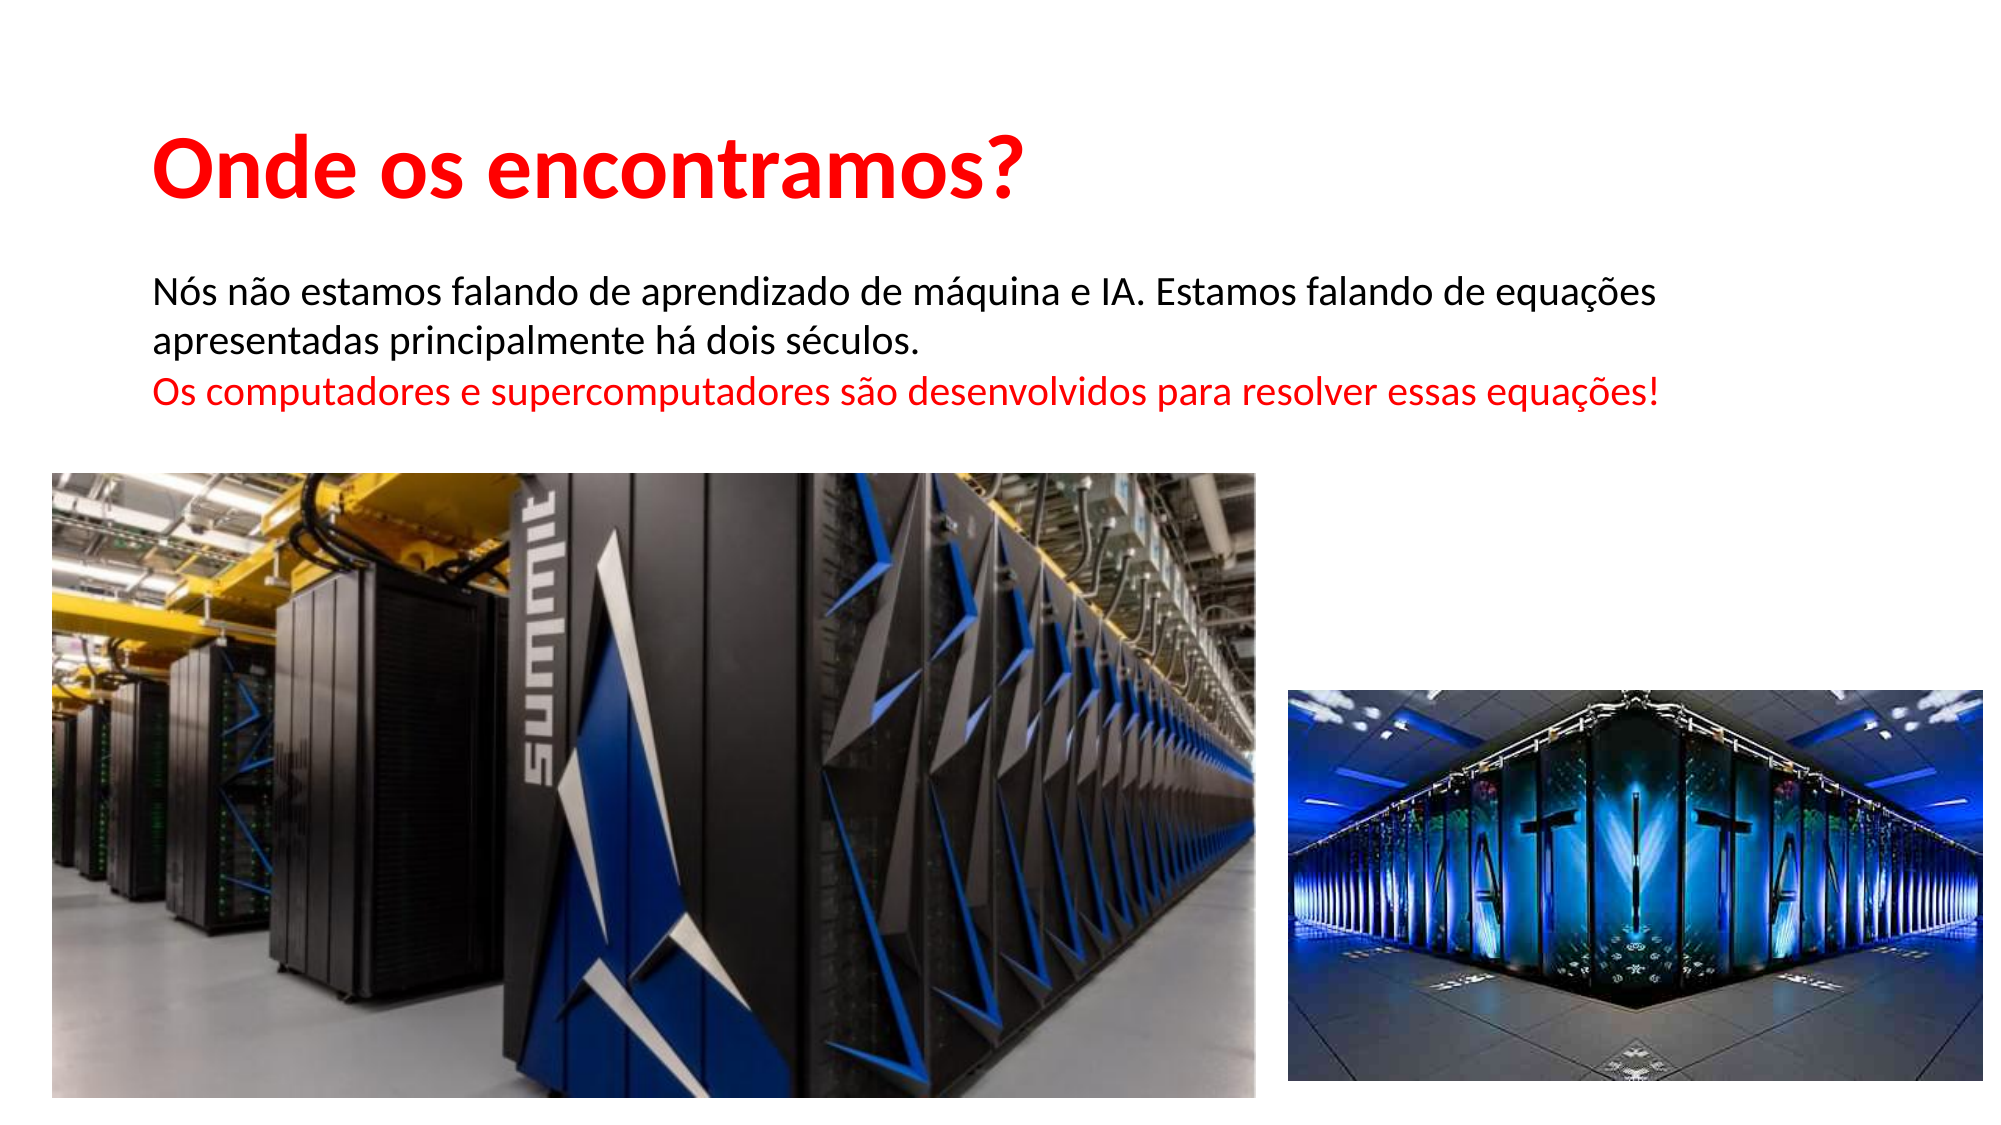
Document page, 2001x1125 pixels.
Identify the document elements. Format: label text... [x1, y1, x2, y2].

picture [1288, 689, 1984, 1081]
picture [52, 472, 1256, 1099]
title Onde os encontramos? [137, 59, 1863, 278]
text_box Nós não estamos falando de aprendizado de máquina e IA. Estamos falando de equações apresentadas principalmente há dois séculos. Os computadores e supercomputadores são desenvolvidos para resolver essas equações! [137, 255, 1811, 471]
